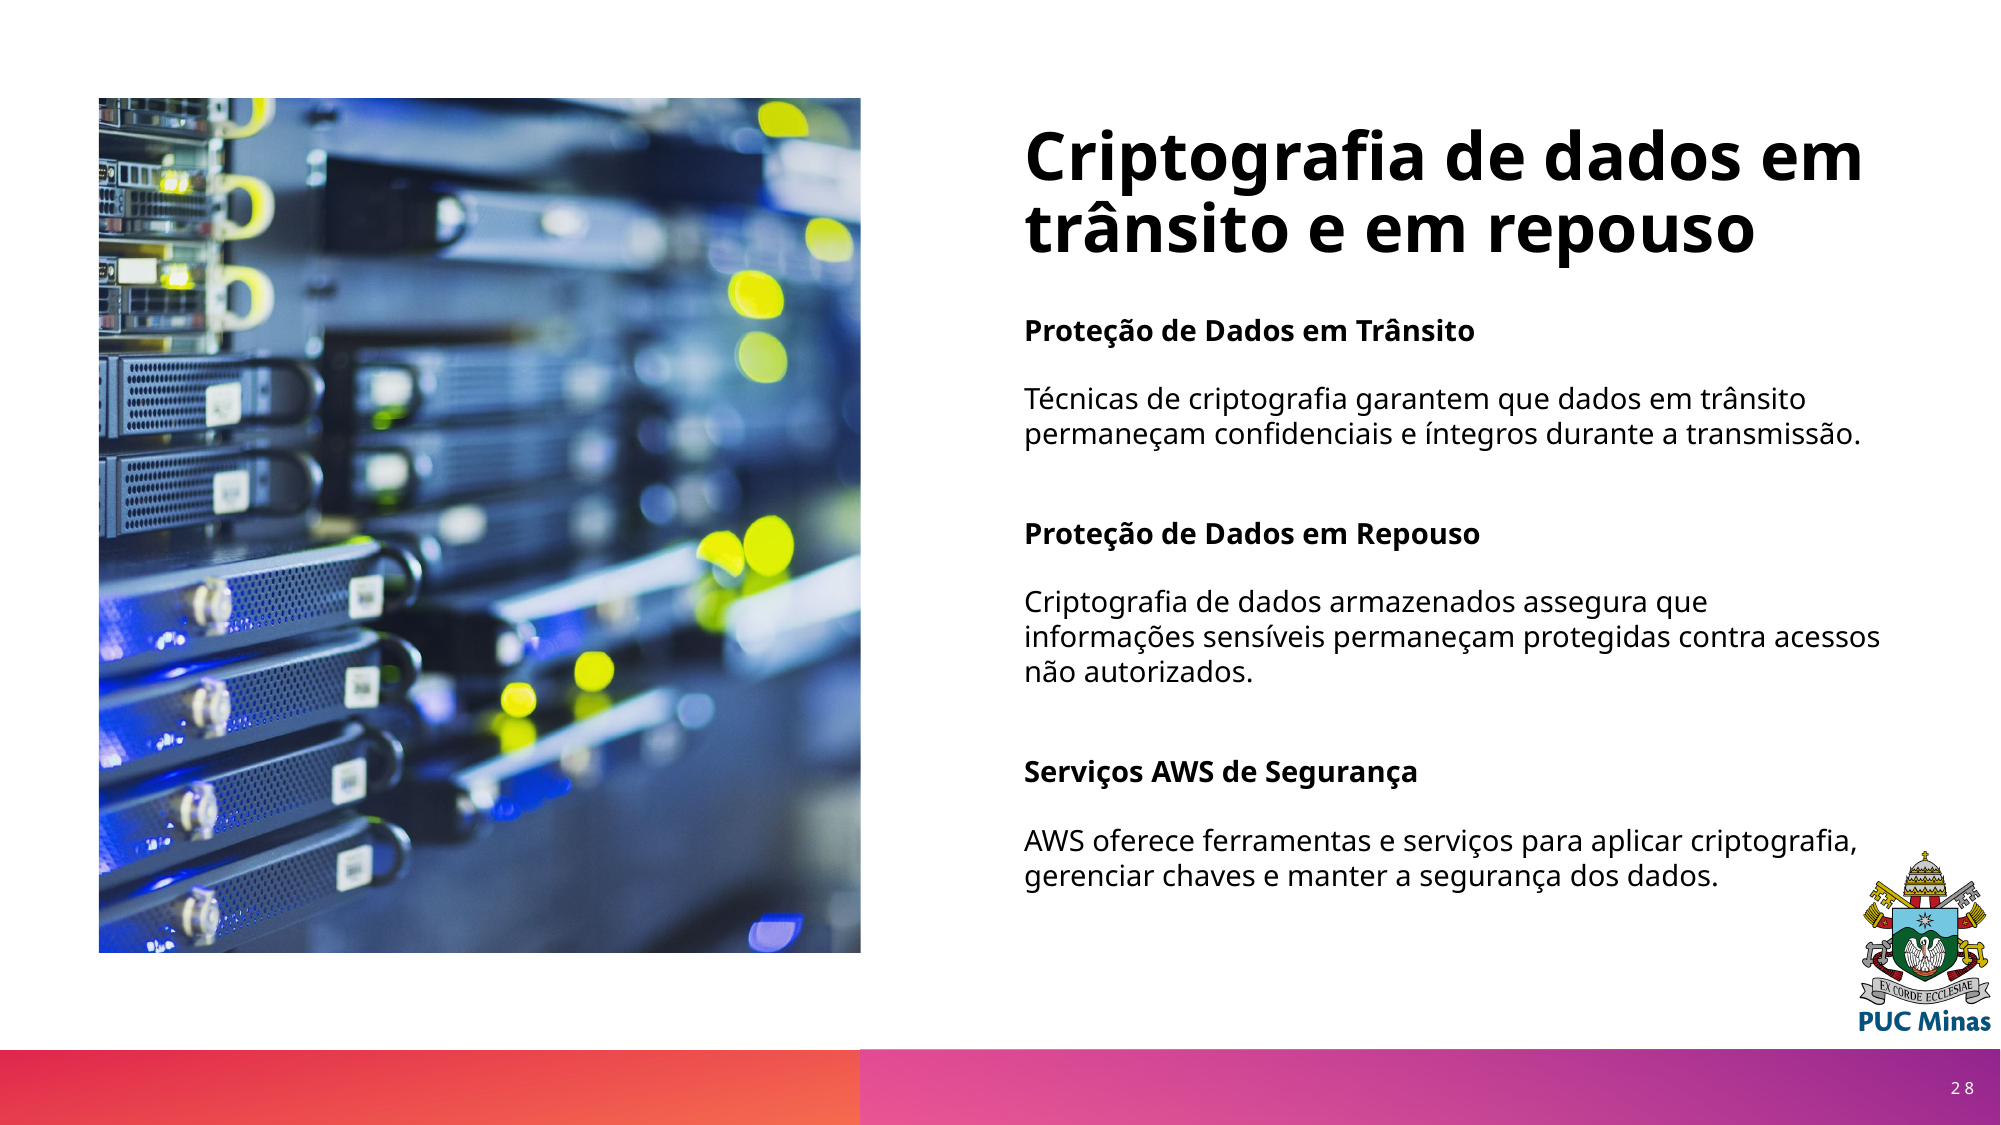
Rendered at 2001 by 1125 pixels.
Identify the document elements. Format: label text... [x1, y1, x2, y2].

text_box Proteção de Dados em Trânsito Técnicas de criptografia garantem que dados em trânsito permaneçam confidenciais e íntegros durante a transmissão. Proteção de Dados em Repouso Criptografia de dados armazenados assegura que informações sensíveis permaneçam protegidas contra acessos não autorizados. Serviços AWS de Segurança AWS oferece ferramentas e serviços para aplicar criptografia, gerenciar chaves e manter a segurança dos dados. [1009, 304, 1902, 962]
title Criptografia de dados em trânsito e em repouso [1009, 78, 1902, 275]
slide_number 28 [1898, 1058, 1989, 1119]
picture [98, 98, 861, 953]
picture [1850, 839, 2000, 1043]
